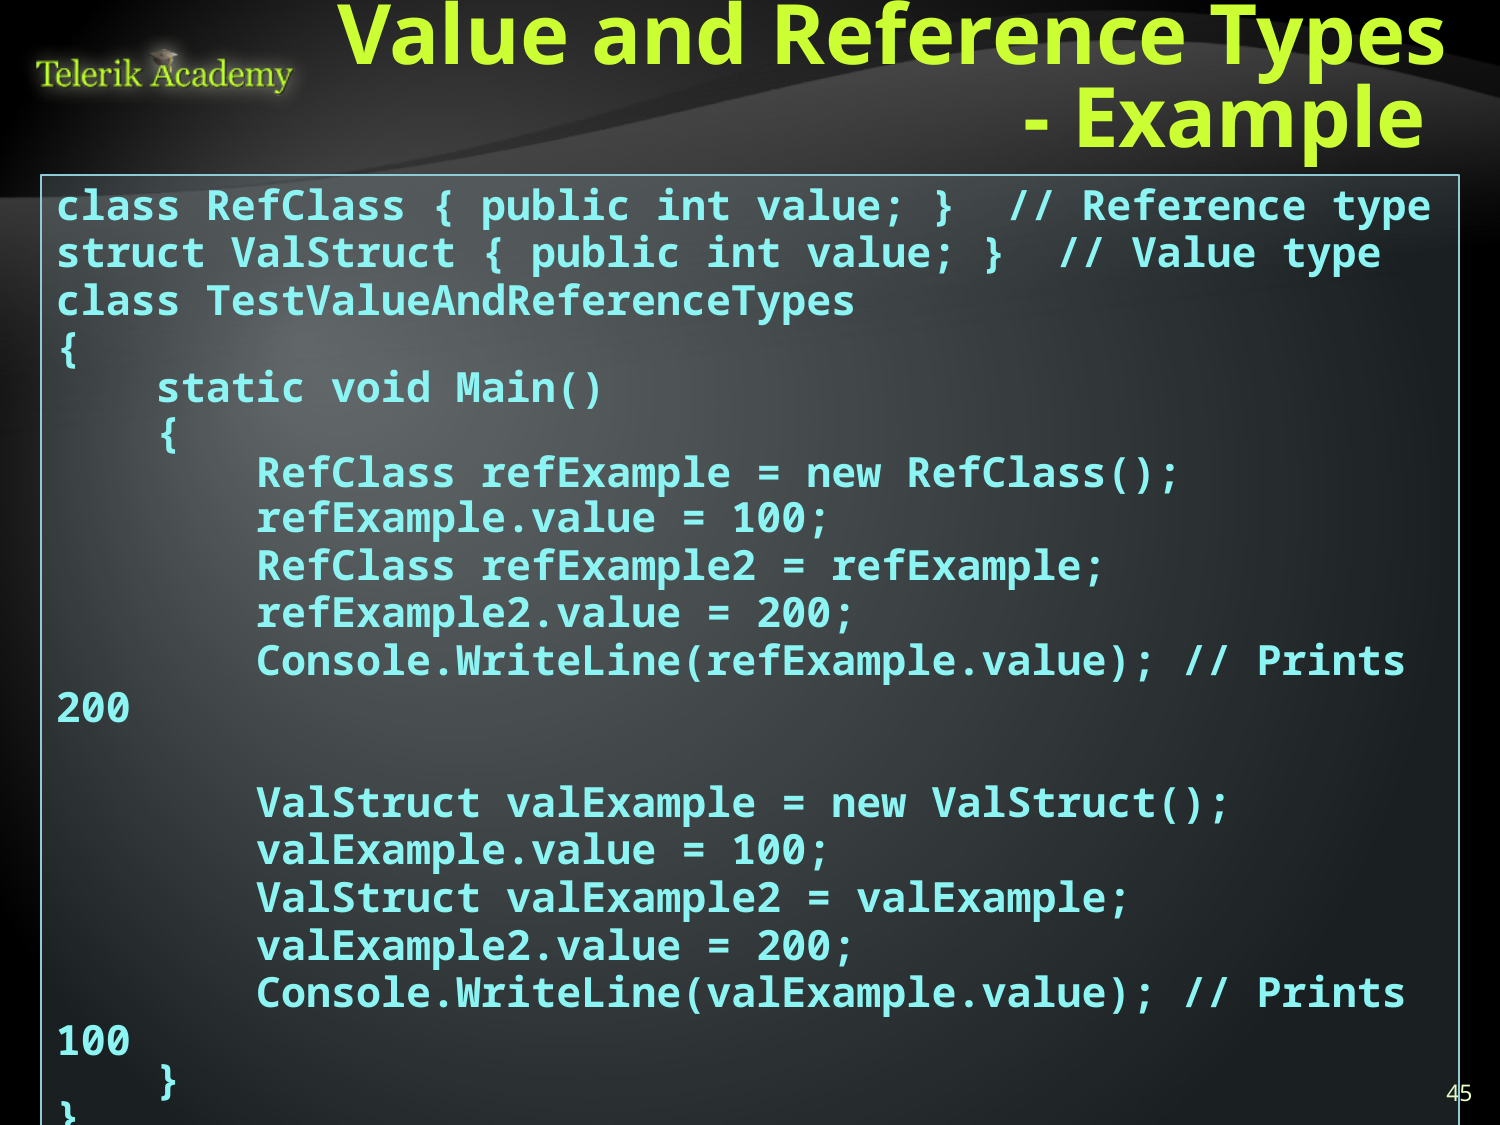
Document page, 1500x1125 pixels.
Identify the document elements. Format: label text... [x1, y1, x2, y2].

text_box class RefClass { public int value; } // Reference type struct ValStruct { public int value; } // Value type class TestValueAndReferenceTypes { static void Main() { RefClass refExample = new RefClass(); refExample.value = 100; RefClass refExample2 = refExample; refExample2.value = 200; Console.WriteLine(refExample.value); // Prints 200 ValStruct valExample = new ValStruct(); valExample.value = 100; ValStruct valExample2 = valExample; valExample2.value = 200; Console.WriteLine(valExample.value); // Prints 100 } } [41, 174, 1459, 1125]
slide_number 45 [1459, 1074, 1488, 1113]
picture [0, 0, 1500, 1125]
title Value and Reference Types - Example [300, 12, 1463, 150]
